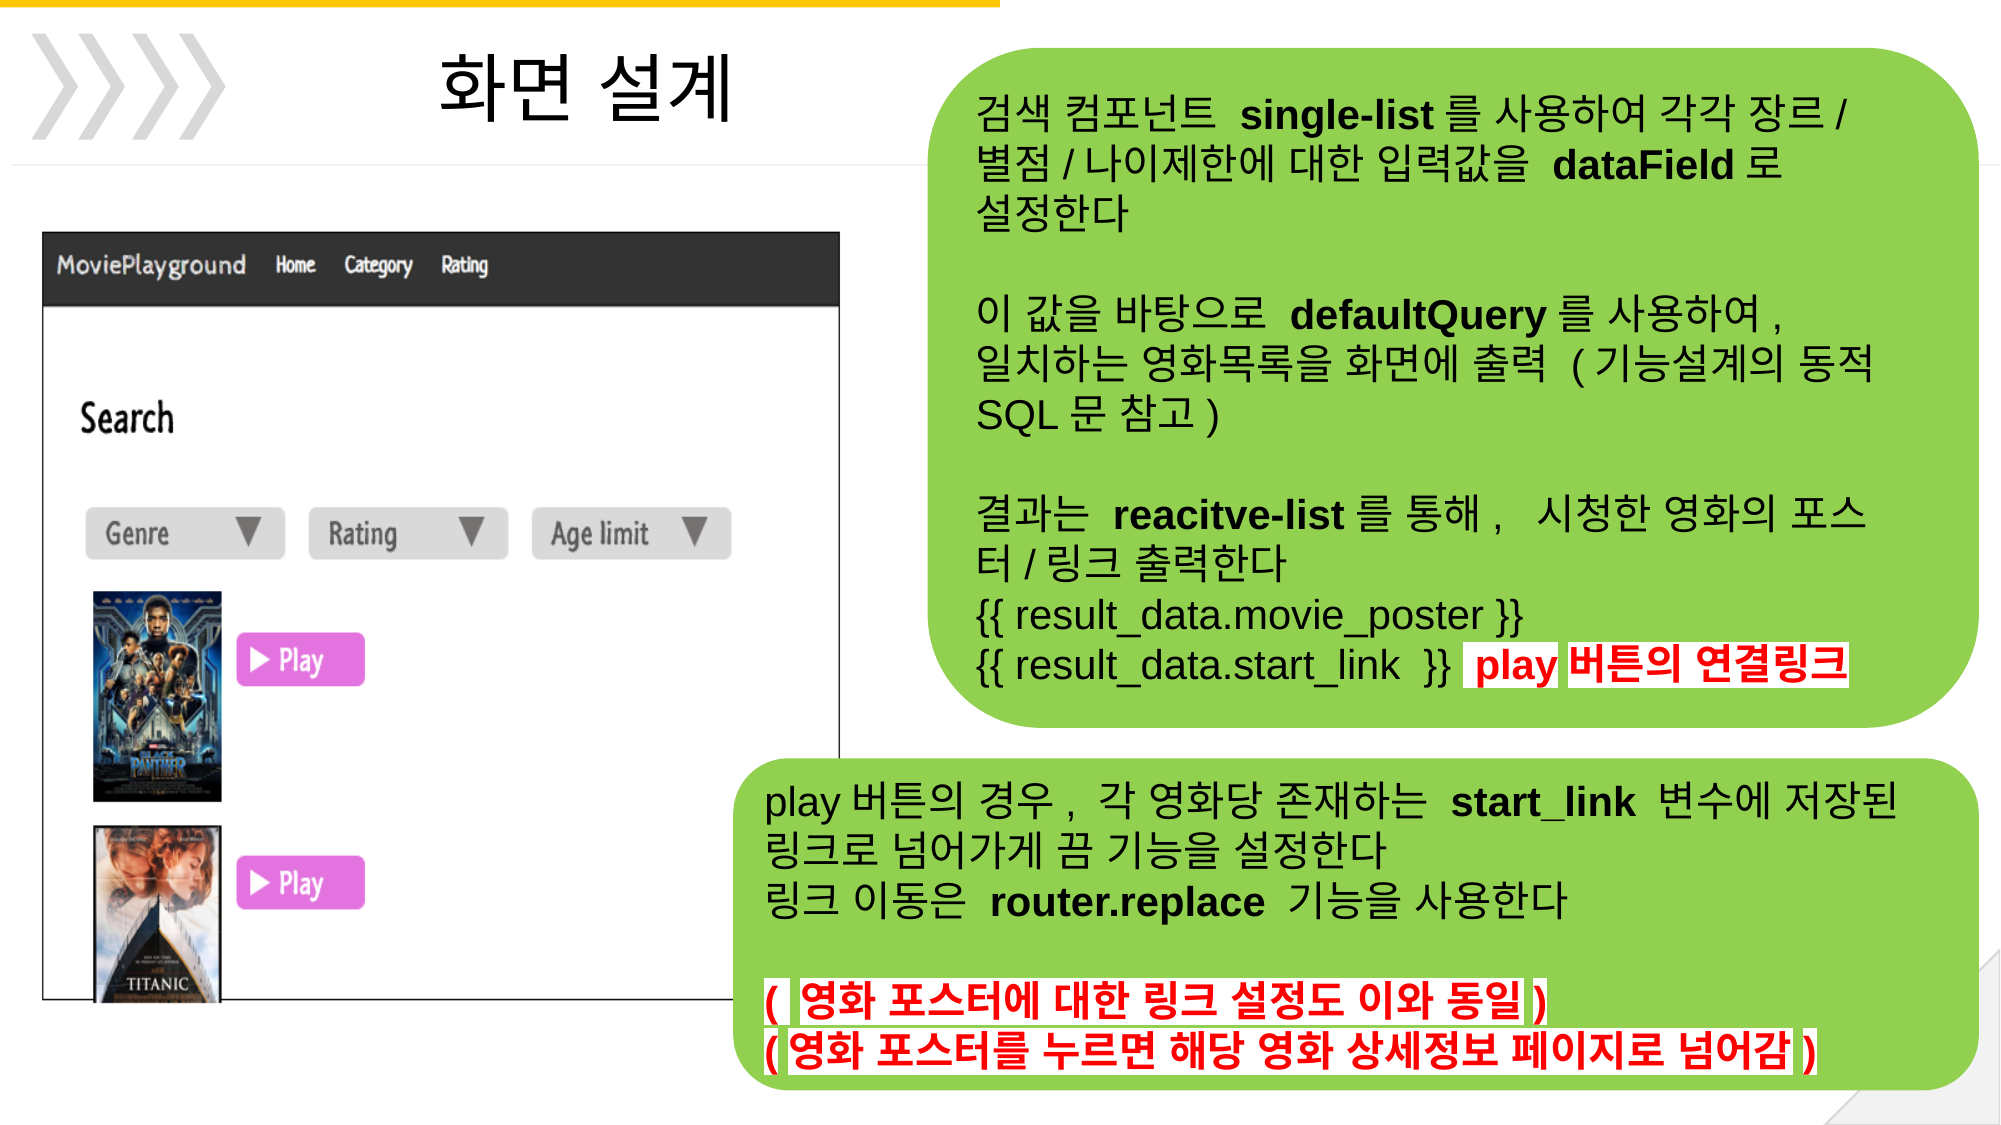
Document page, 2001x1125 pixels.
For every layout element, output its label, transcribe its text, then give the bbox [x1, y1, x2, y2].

text_box [0, 0, 1000, 8]
text_box 검색 컴포넌트 single-list를 사용하여 각각 장르/별점/나이제한에 대한 입력값을 dataField로 설정한다 이 값을 바탕으로 defaultQuery를 사용하여, 일치하는 영화목록을 화면에 출력 (기능설계의 동적 SQL문 참고) 결과는 reacitve-list를 통해, 시청한 영화의 포스터/링크 출력한다 {{ result_data.movie_poster }} {{ result_data.start_link }} play버튼의 연결링크 [927, 177, 1979, 728]
text_box play버튼의 경우, 각 영화당 존재하는 start_link 변수에 저장된 링크로 넘어가게 끔 기능을 설정한다 링크 이동은 router.replace 기능을 사용한다 ( 영화 포스터에 대한 링크 설정도 이와 동일) (영화 포스터를 누르면 해당 영화 상세정보 페이지로 넘어감) [733, 758, 1979, 1091]
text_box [30, 33, 126, 140]
text_box 화면 설계 [423, 33, 1266, 140]
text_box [131, 33, 226, 140]
picture [30, 214, 855, 1029]
text_box 검색 컴포넌트 single-list를 사용하여 각각 장르/별점/나이제한에 대한 입력값을 dataField로 설정한다 이 값을 바탕으로 defaultQuery를 사용하여, 일치하는 영화목록을 화면에 출력 (기능설계의 동적 SQL문 참고) 결과는 reacitve-list를 통해, 시청한 영화의 포스터/링크 출력한다 {{ result_data.movie_poster }} {{ result_data.start_link }} play버튼의 연결링크 [927, 47, 1979, 164]
